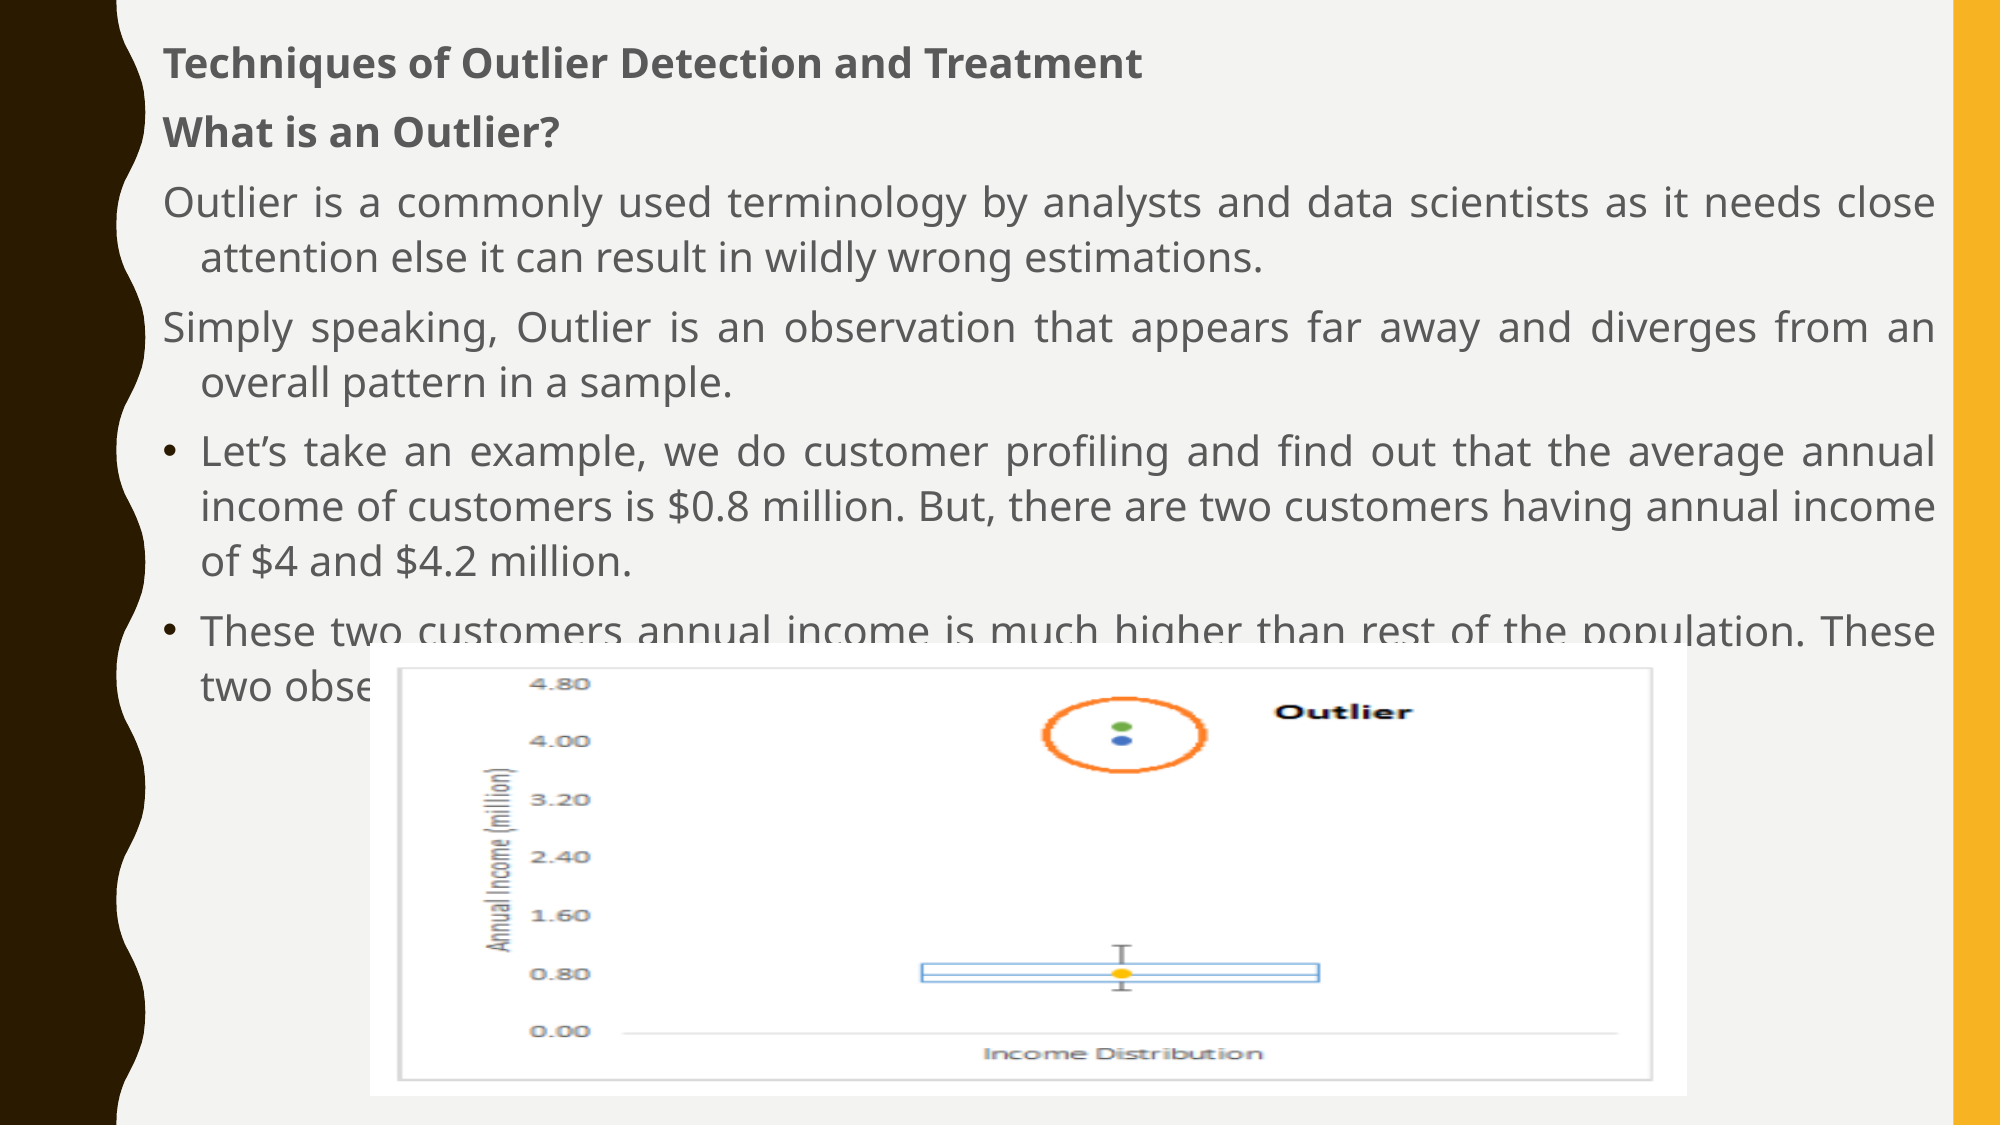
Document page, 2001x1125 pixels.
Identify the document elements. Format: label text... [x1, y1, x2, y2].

picture [370, 643, 1687, 1096]
list Techniques of Outlier Detection and Treatment What is an Outlier? Outlier is a commonly used terminology by analysts and data scientists as it needs close attention else it can result in wildly wrong estimations. Simply speaking, Outlier is an observation that appears far away and diverges from an overall pattern in a sample. Let’s take an example, we do customer profiling and find out that the average annual income of customers is $0.8 million. But, there are two customers having annual income of $4 and $4.2 million. These two customers annual income is much higher than rest of the population. These two observations will be seen as Outliers [147, 23, 1953, 767]
